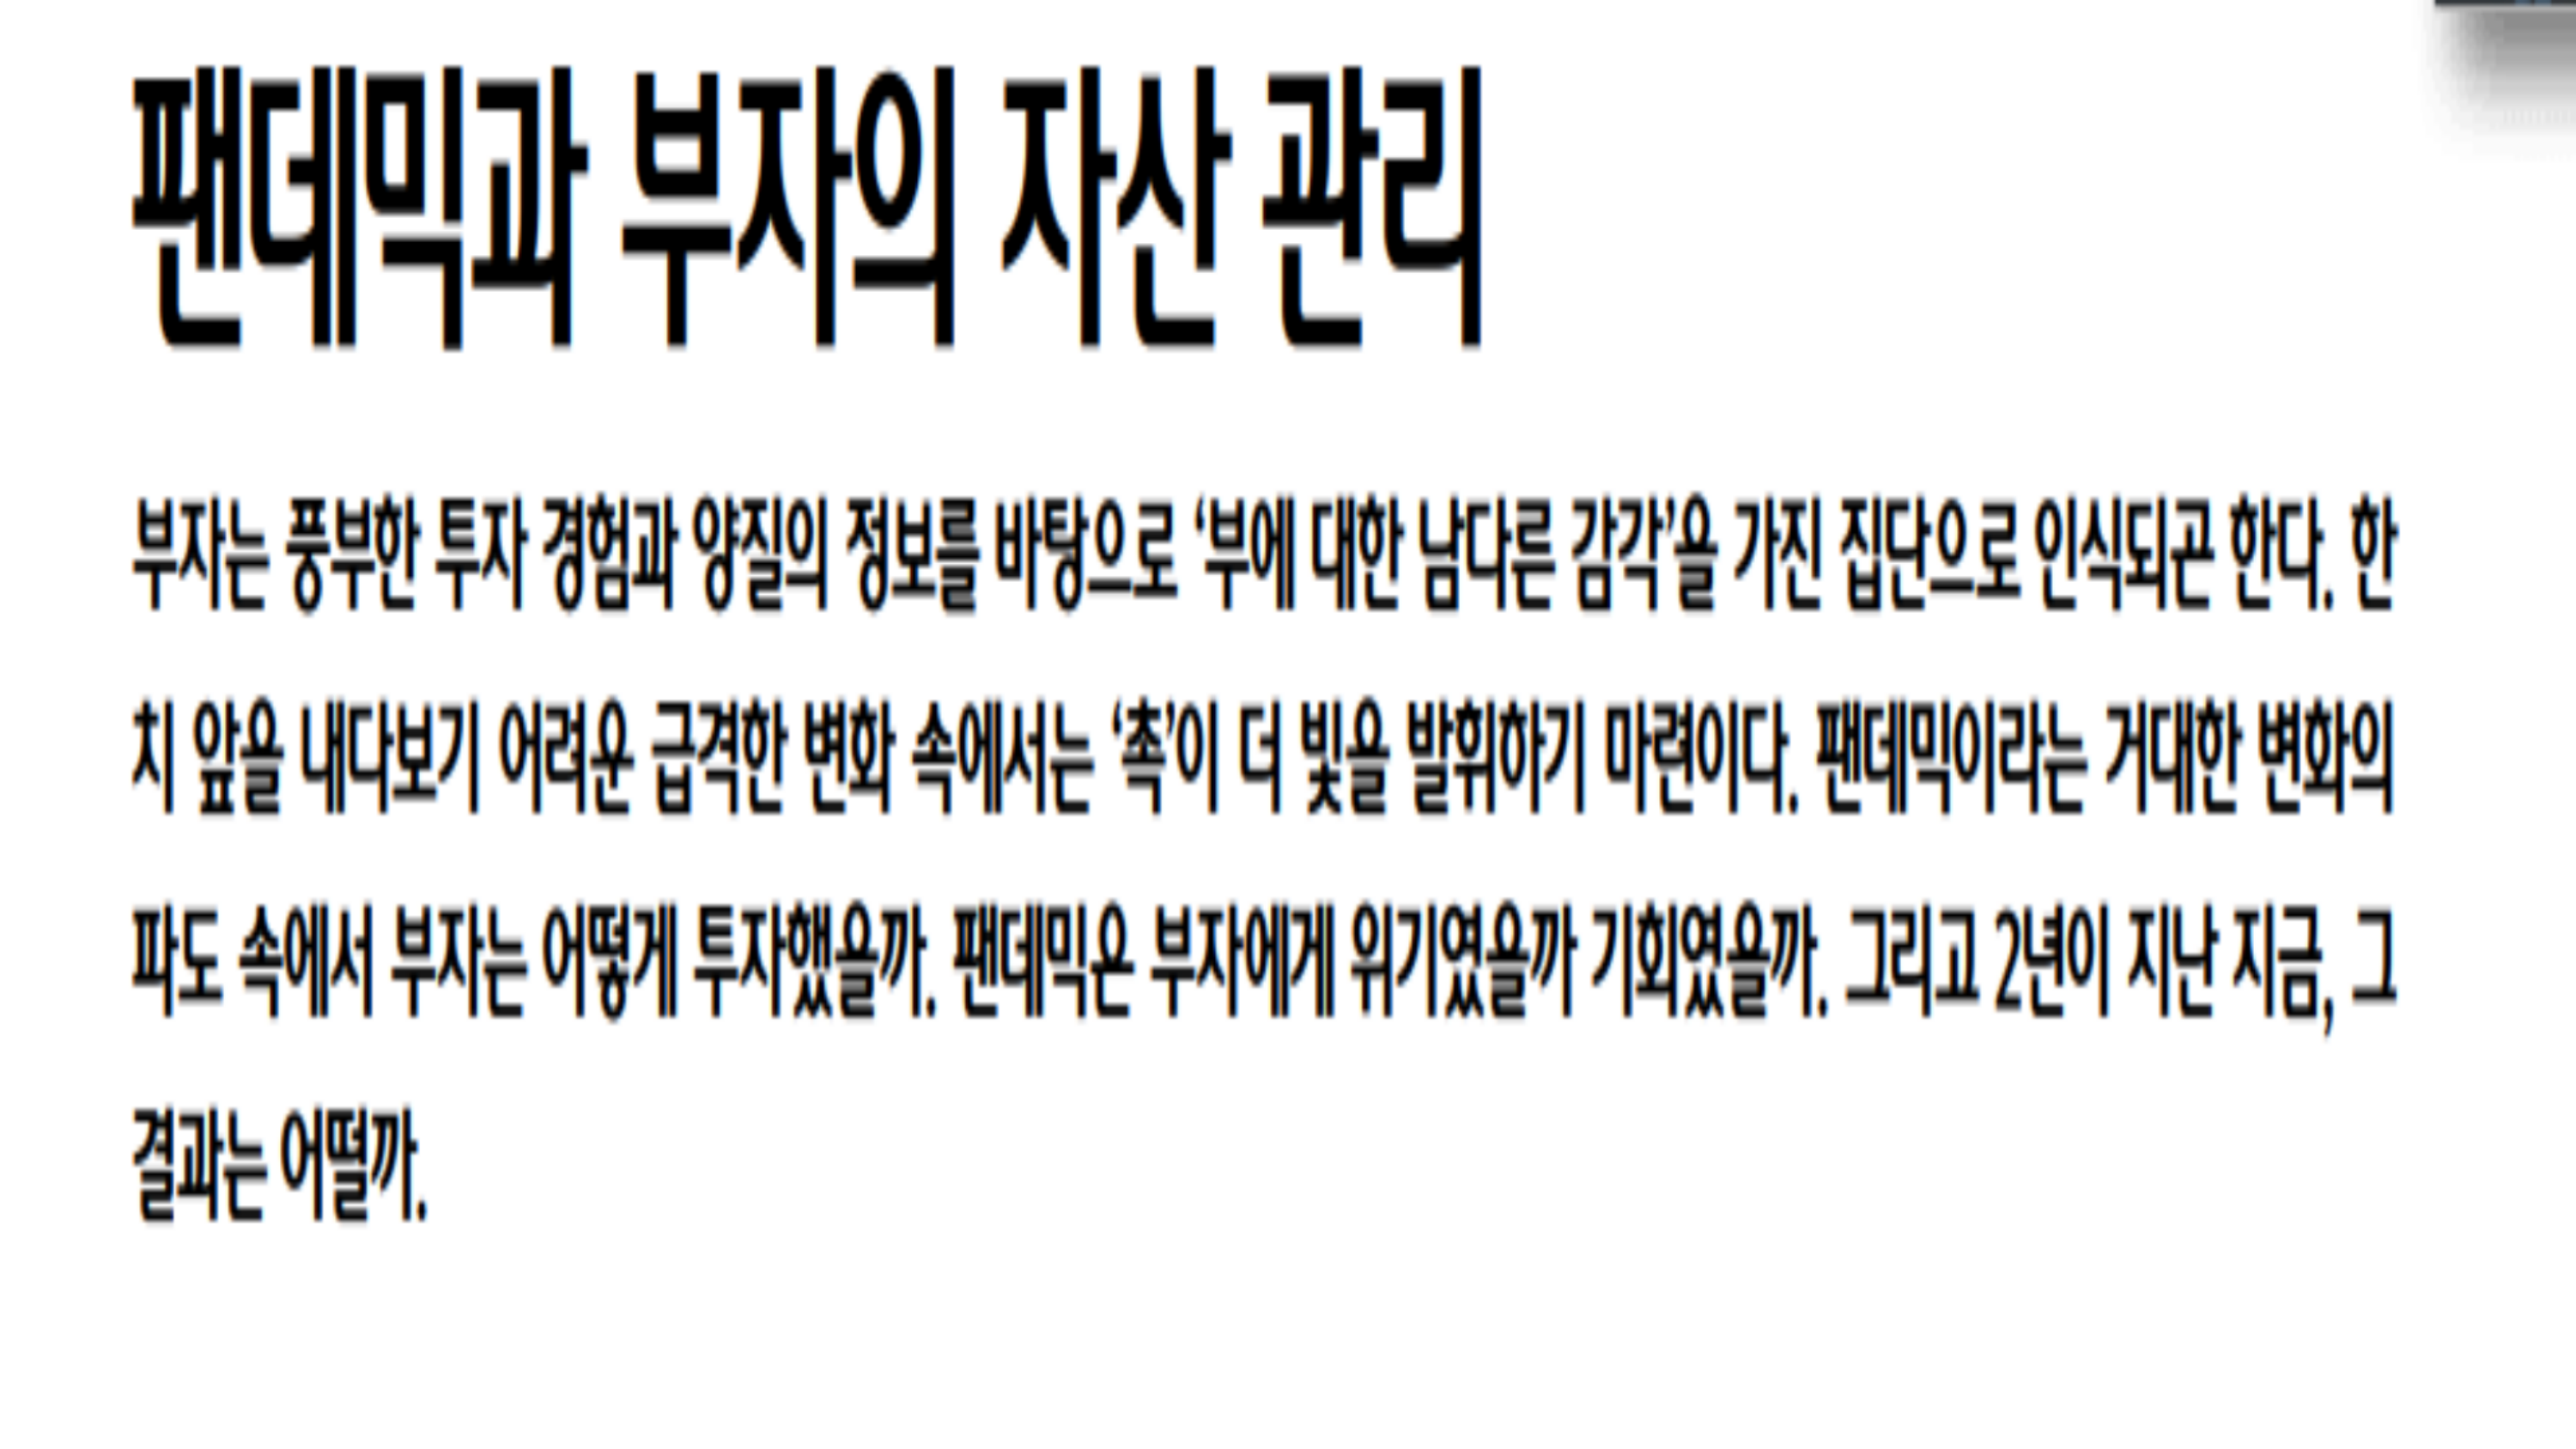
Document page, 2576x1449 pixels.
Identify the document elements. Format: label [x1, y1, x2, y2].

text_box [0, 0, 2576, 1449]
